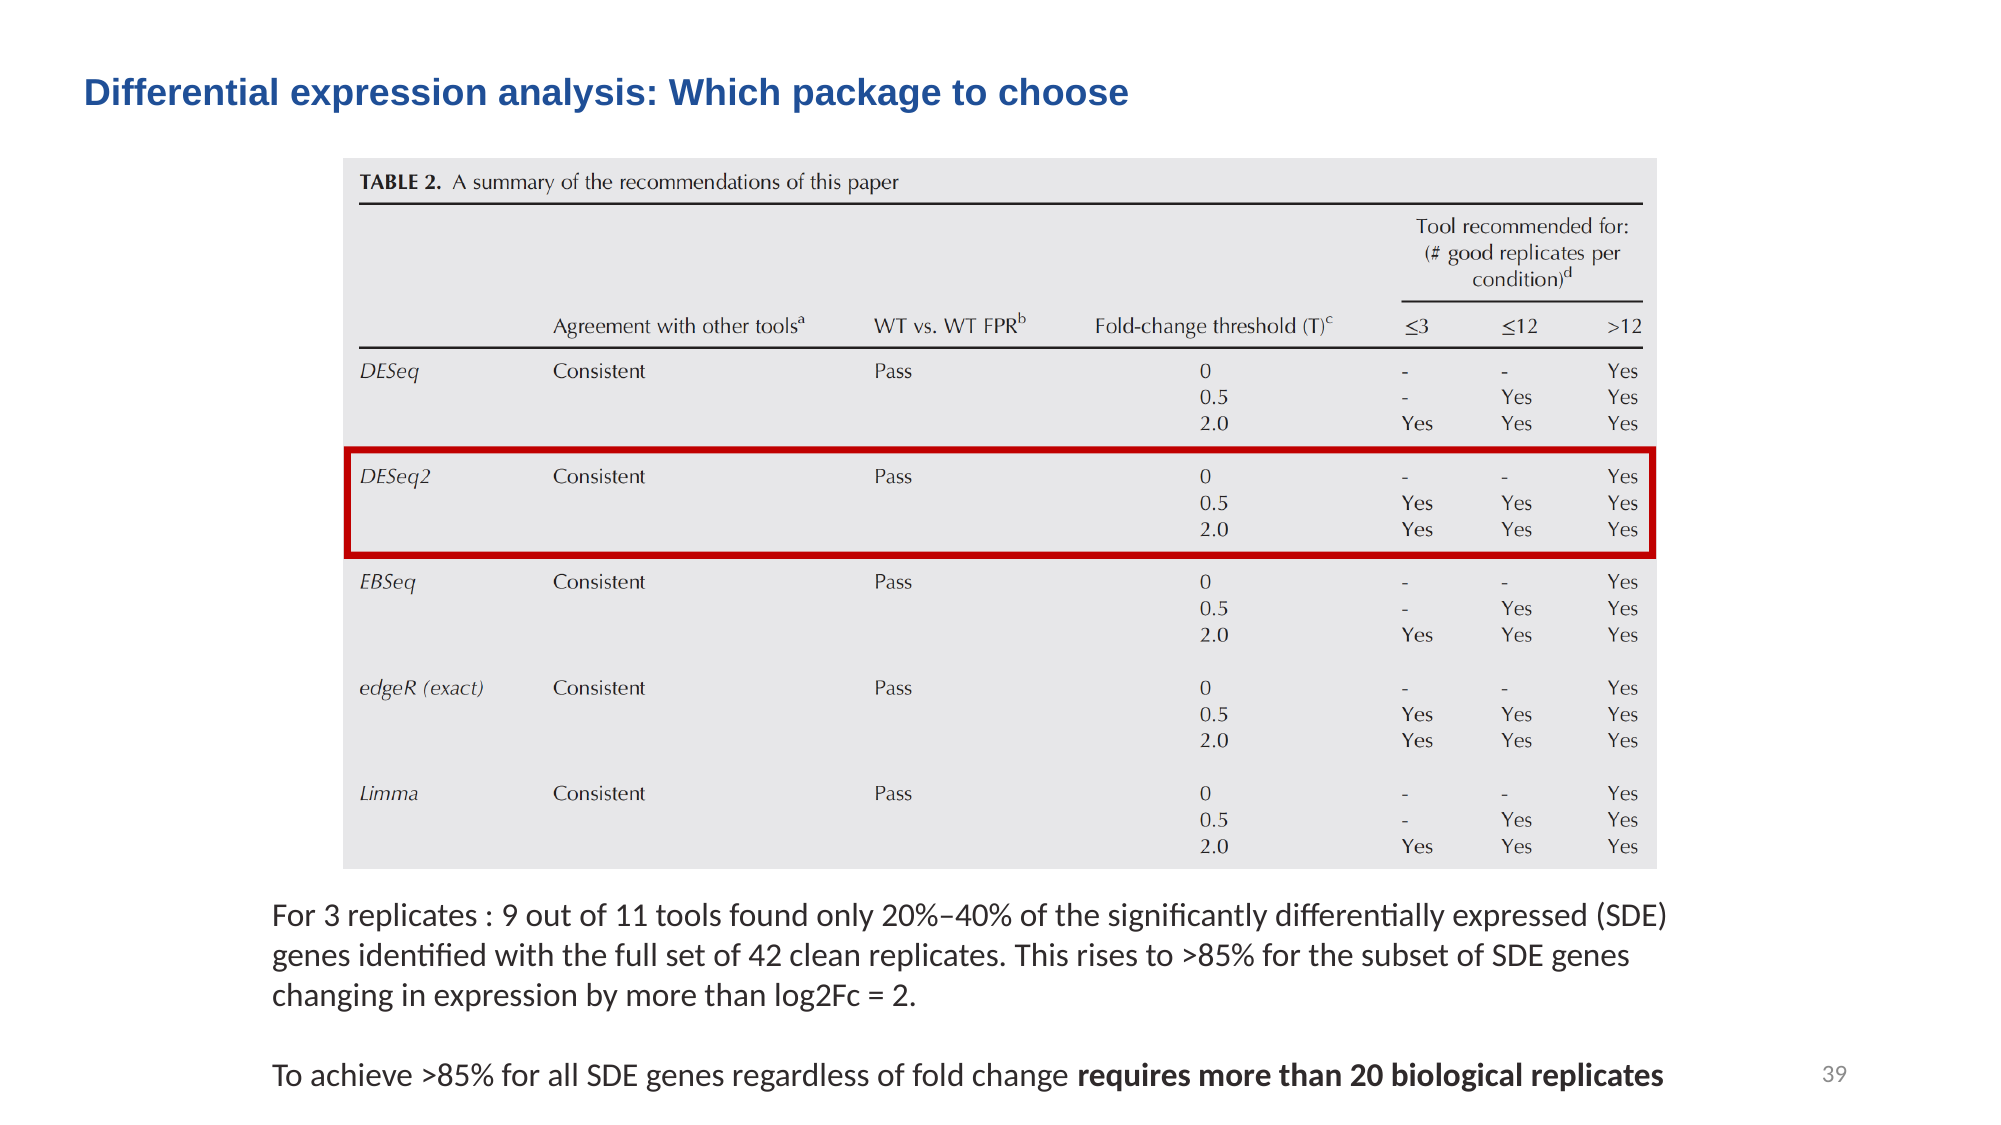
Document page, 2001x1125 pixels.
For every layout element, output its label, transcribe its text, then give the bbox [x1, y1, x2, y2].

slide_number 39 [1412, 1042, 1863, 1103]
text_box For 3 replicates : 9 out of 11 tools found only 20%–40% of the significantly differentially expressed (SDE) genes identified with the full set of 42 clean replicates. This rises to >85% for the subset of SDE genes changing in expression by more than log2Fc = 2. To achieve >85% for all SDE genes regardless of fold change requires more than 20 biological replicates [257, 885, 1743, 1101]
text_box Differential expression analysis: Which package to choose [69, 60, 1559, 121]
picture [343, 158, 1657, 869]
